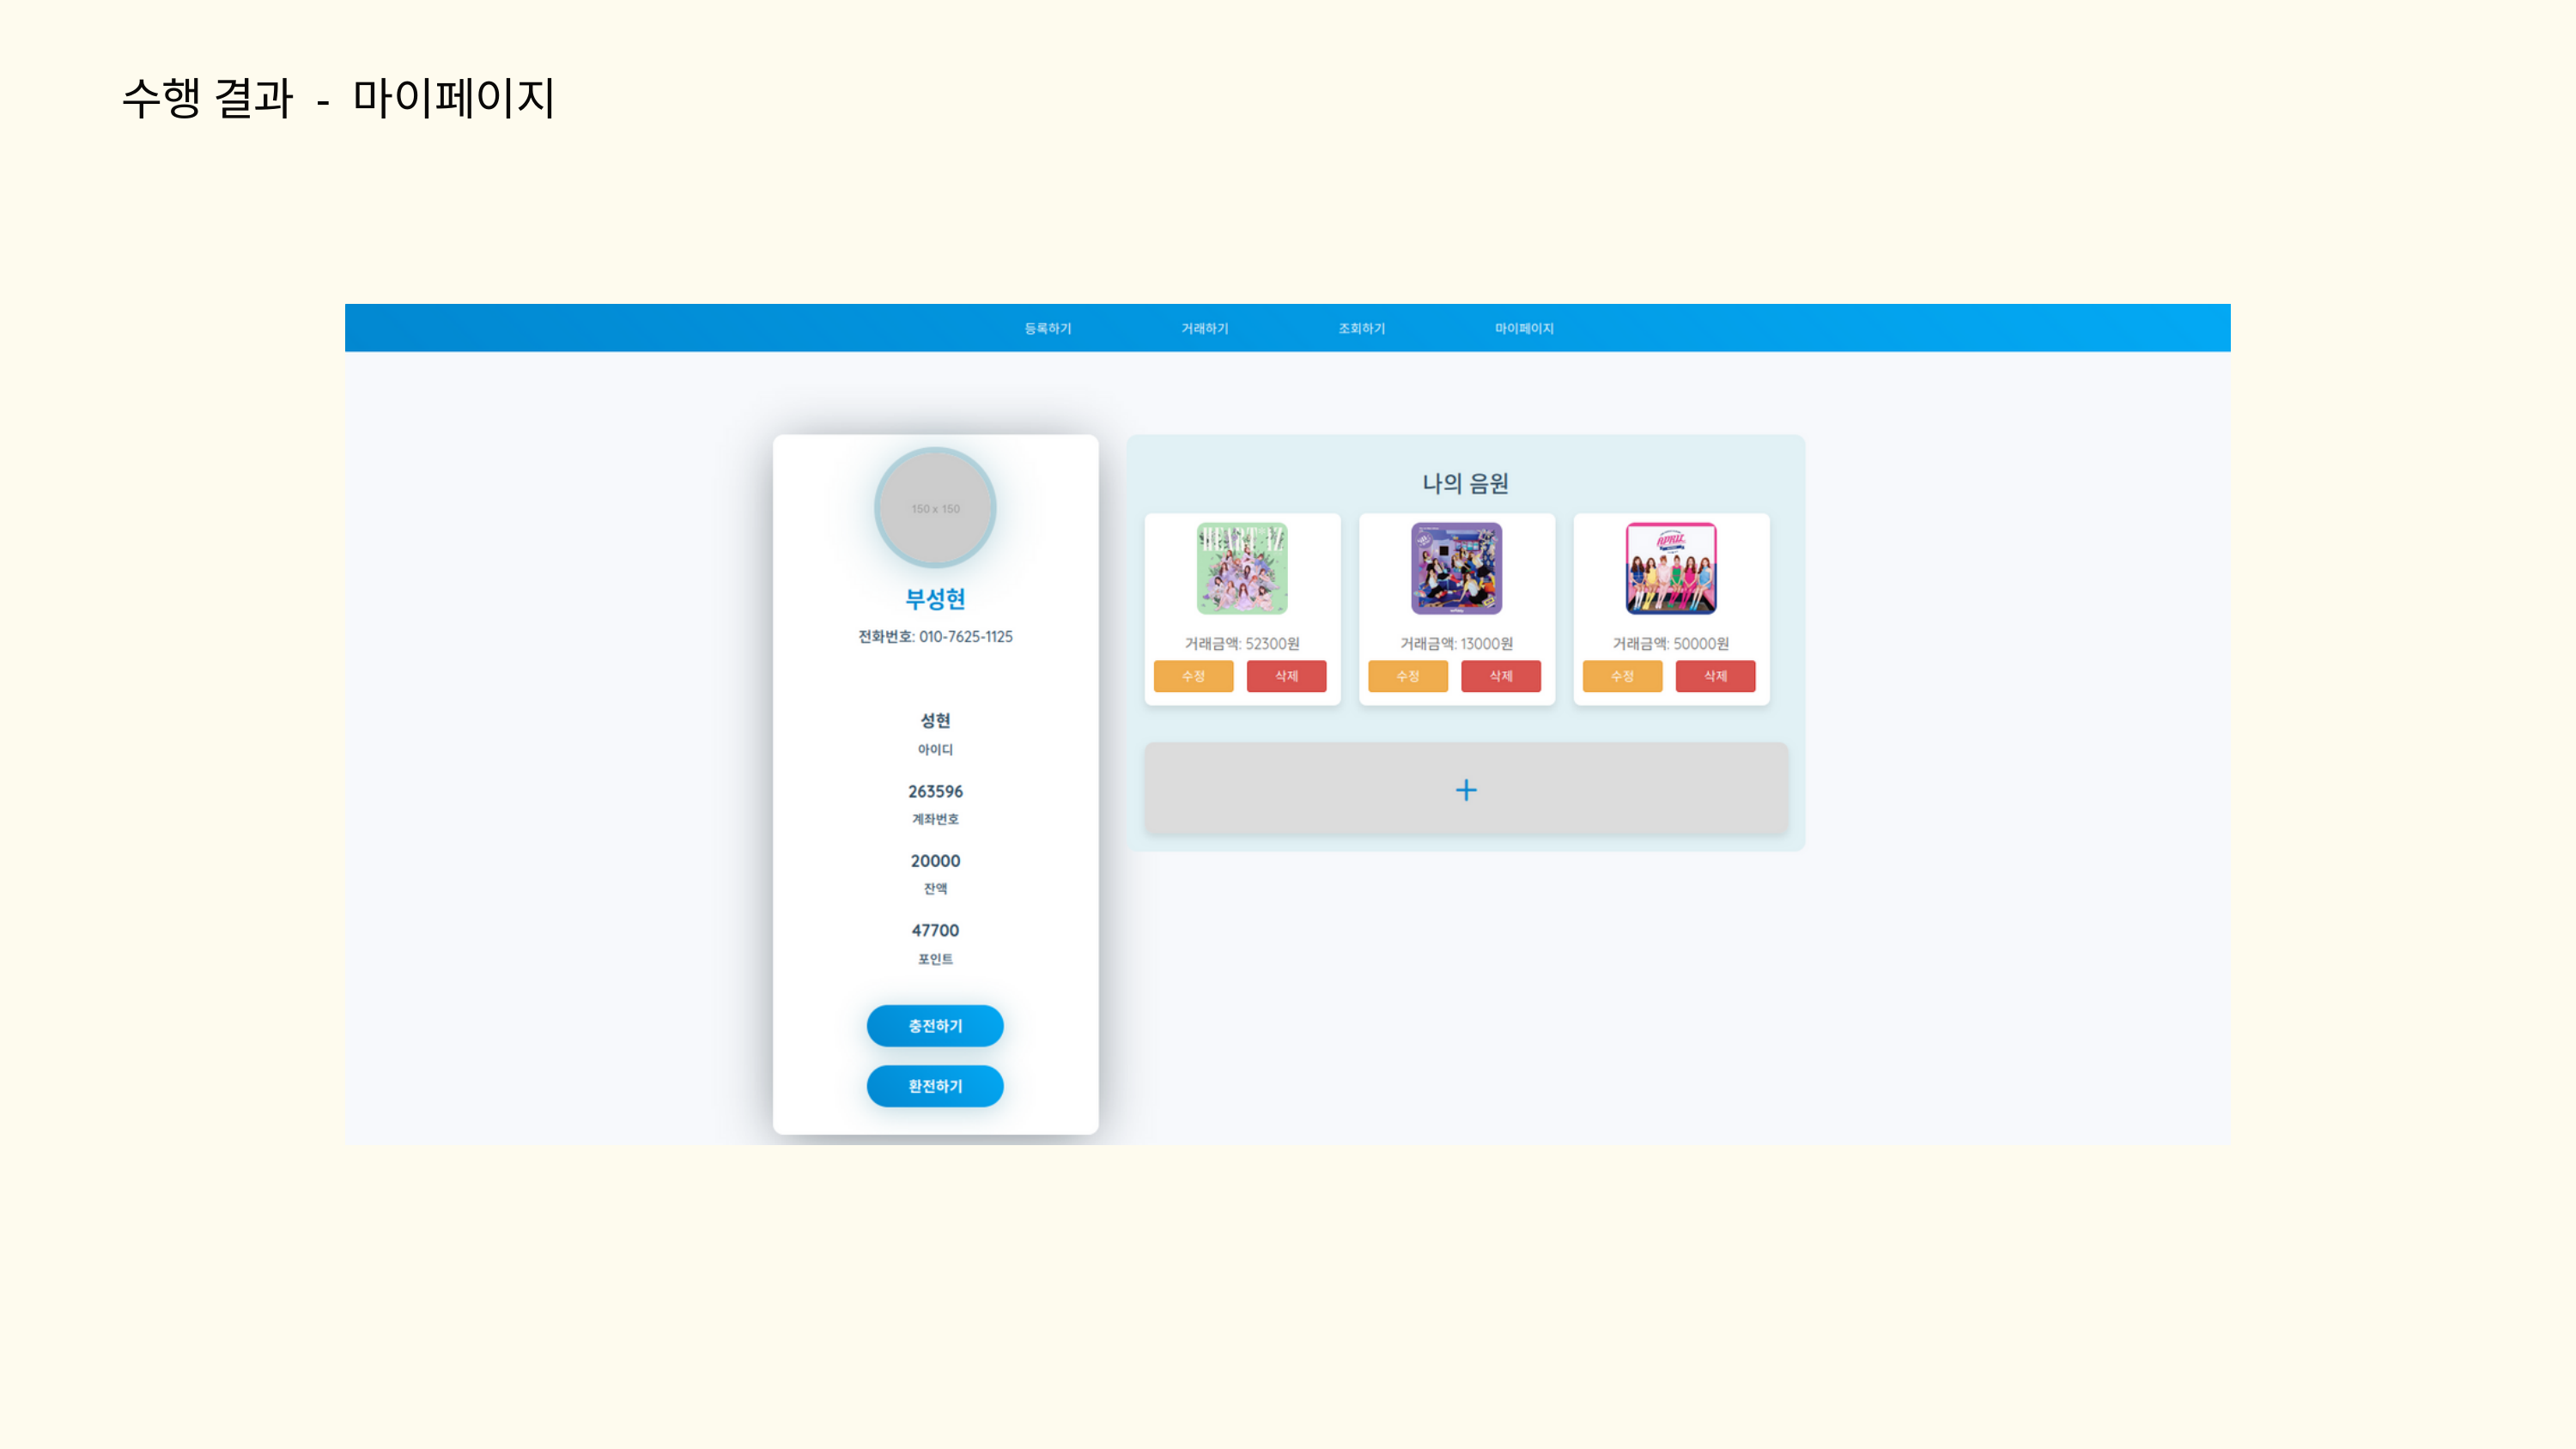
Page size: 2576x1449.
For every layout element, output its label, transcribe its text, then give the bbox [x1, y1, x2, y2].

text_box 수행 결과 - 마이페이지 [121, 61, 632, 124]
text_box [344, 304, 2231, 1145]
